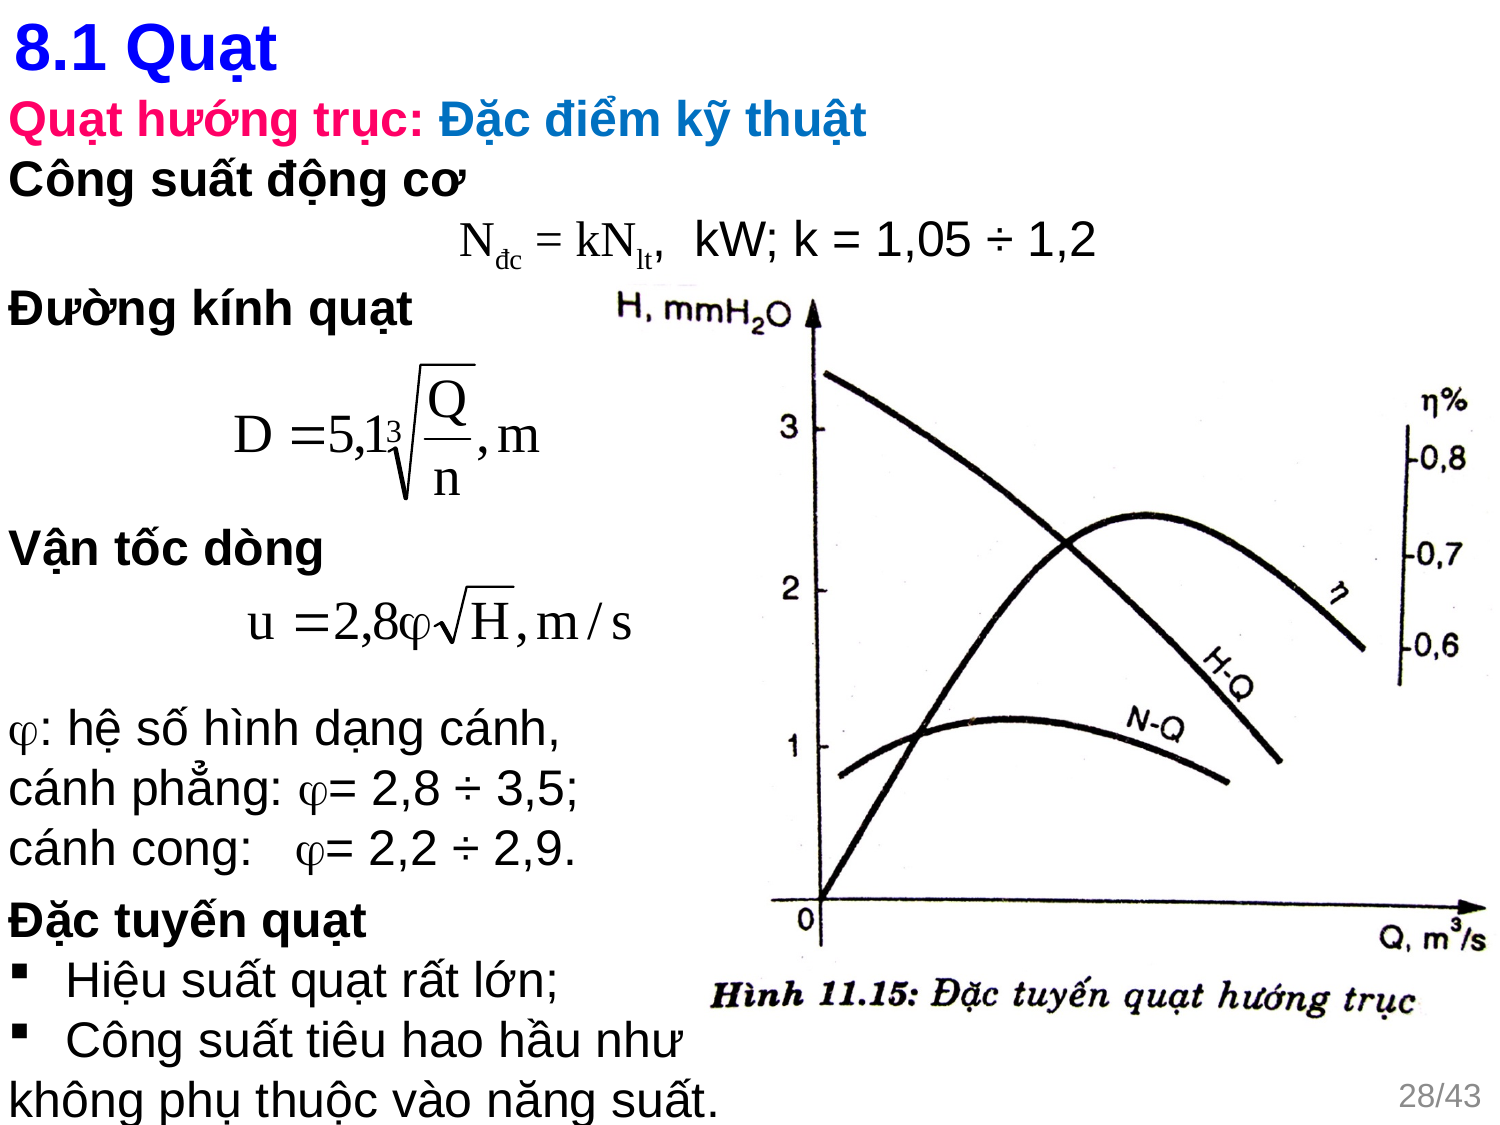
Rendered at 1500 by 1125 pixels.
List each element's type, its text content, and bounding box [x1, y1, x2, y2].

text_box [238, 574, 641, 663]
text_box 8.1 Quạt [0, 0, 1500, 79]
picture [616, 274, 1498, 1029]
slide_number 28/43 [1146, 1063, 1497, 1124]
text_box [224, 350, 553, 513]
text_box Quạt hướng trục: Đặc điểm kỹ thuật Công suất động cơ Nđc = kNlt, kW; k = 1,05 ÷ 1,2 Đường kính quạt Vận tốc dòng : hệ số hình dạng cánh, cánh phẳng: = 2,8 ÷ 3,5; cánh cong: = 2,2 ÷ 2,9. Đặc tuyến quạt Hiệu suất quạt rất lớn; Công suất tiêu hao hầu như không phụ thuộc vào năng suất. [0, 79, 1500, 1125]
